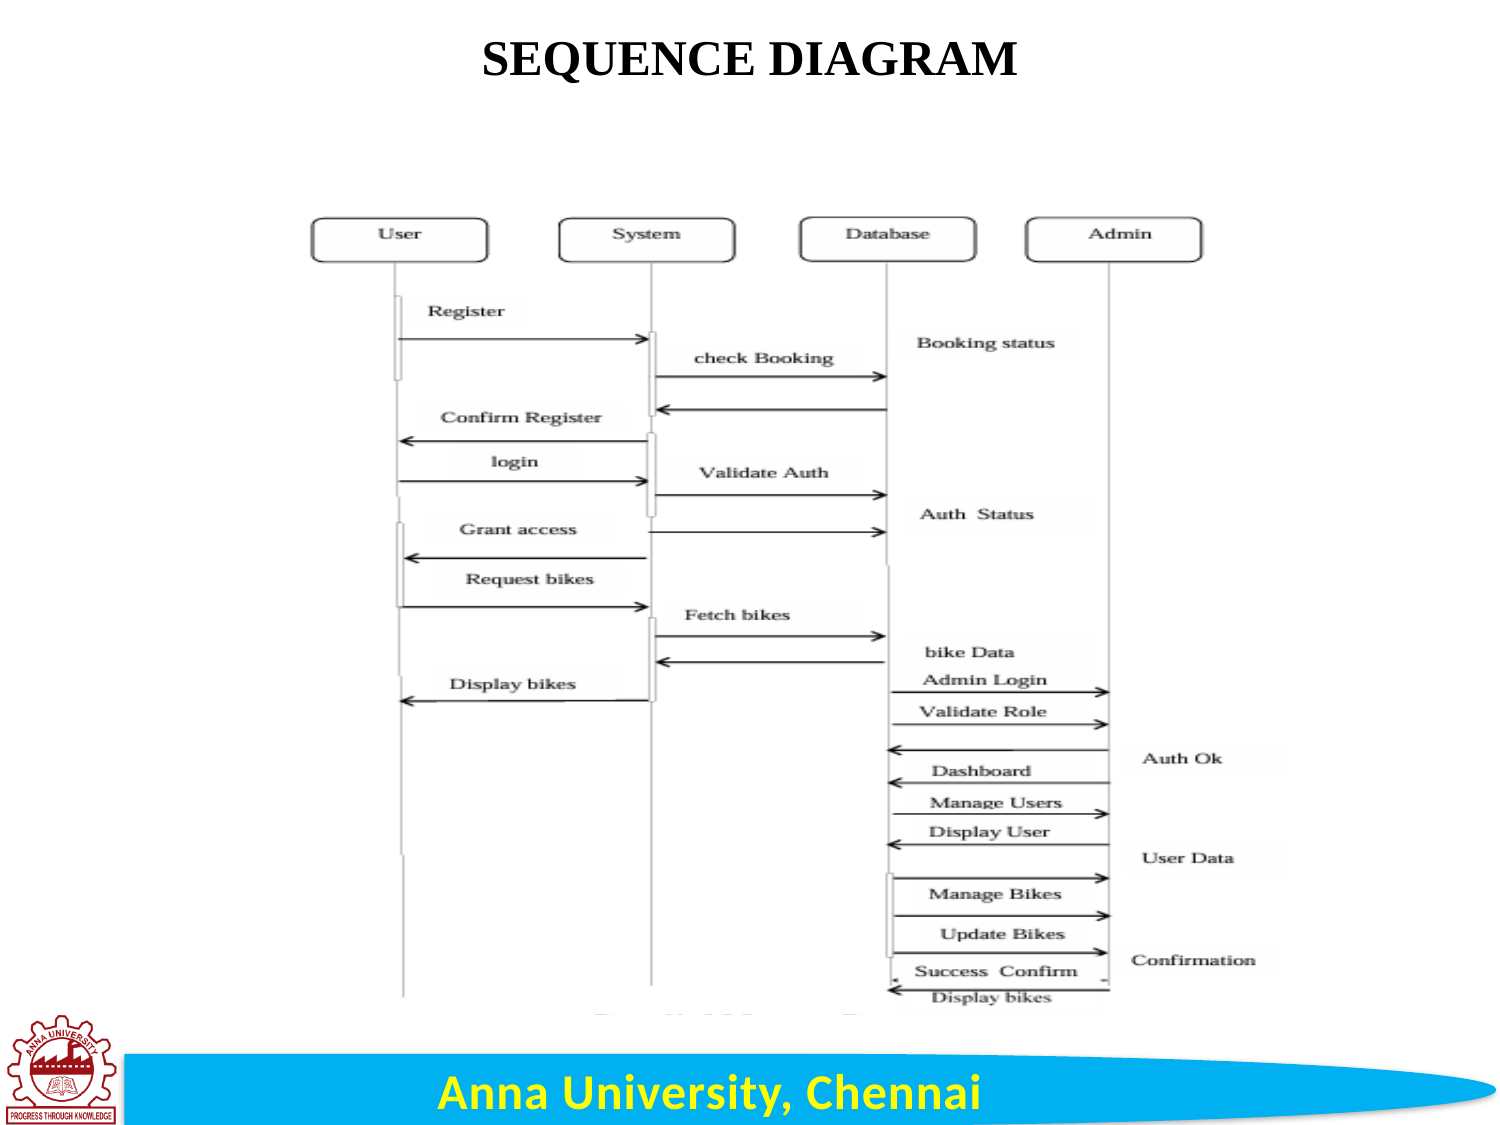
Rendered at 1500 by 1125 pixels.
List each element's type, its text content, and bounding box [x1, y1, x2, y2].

picture [5, 1014, 117, 1125]
text_box Anna University, Chennai [124, 1053, 1497, 1125]
picture [249, 214, 1288, 1016]
text_box SEQUENCE DIAGRAM [147, 18, 1353, 153]
